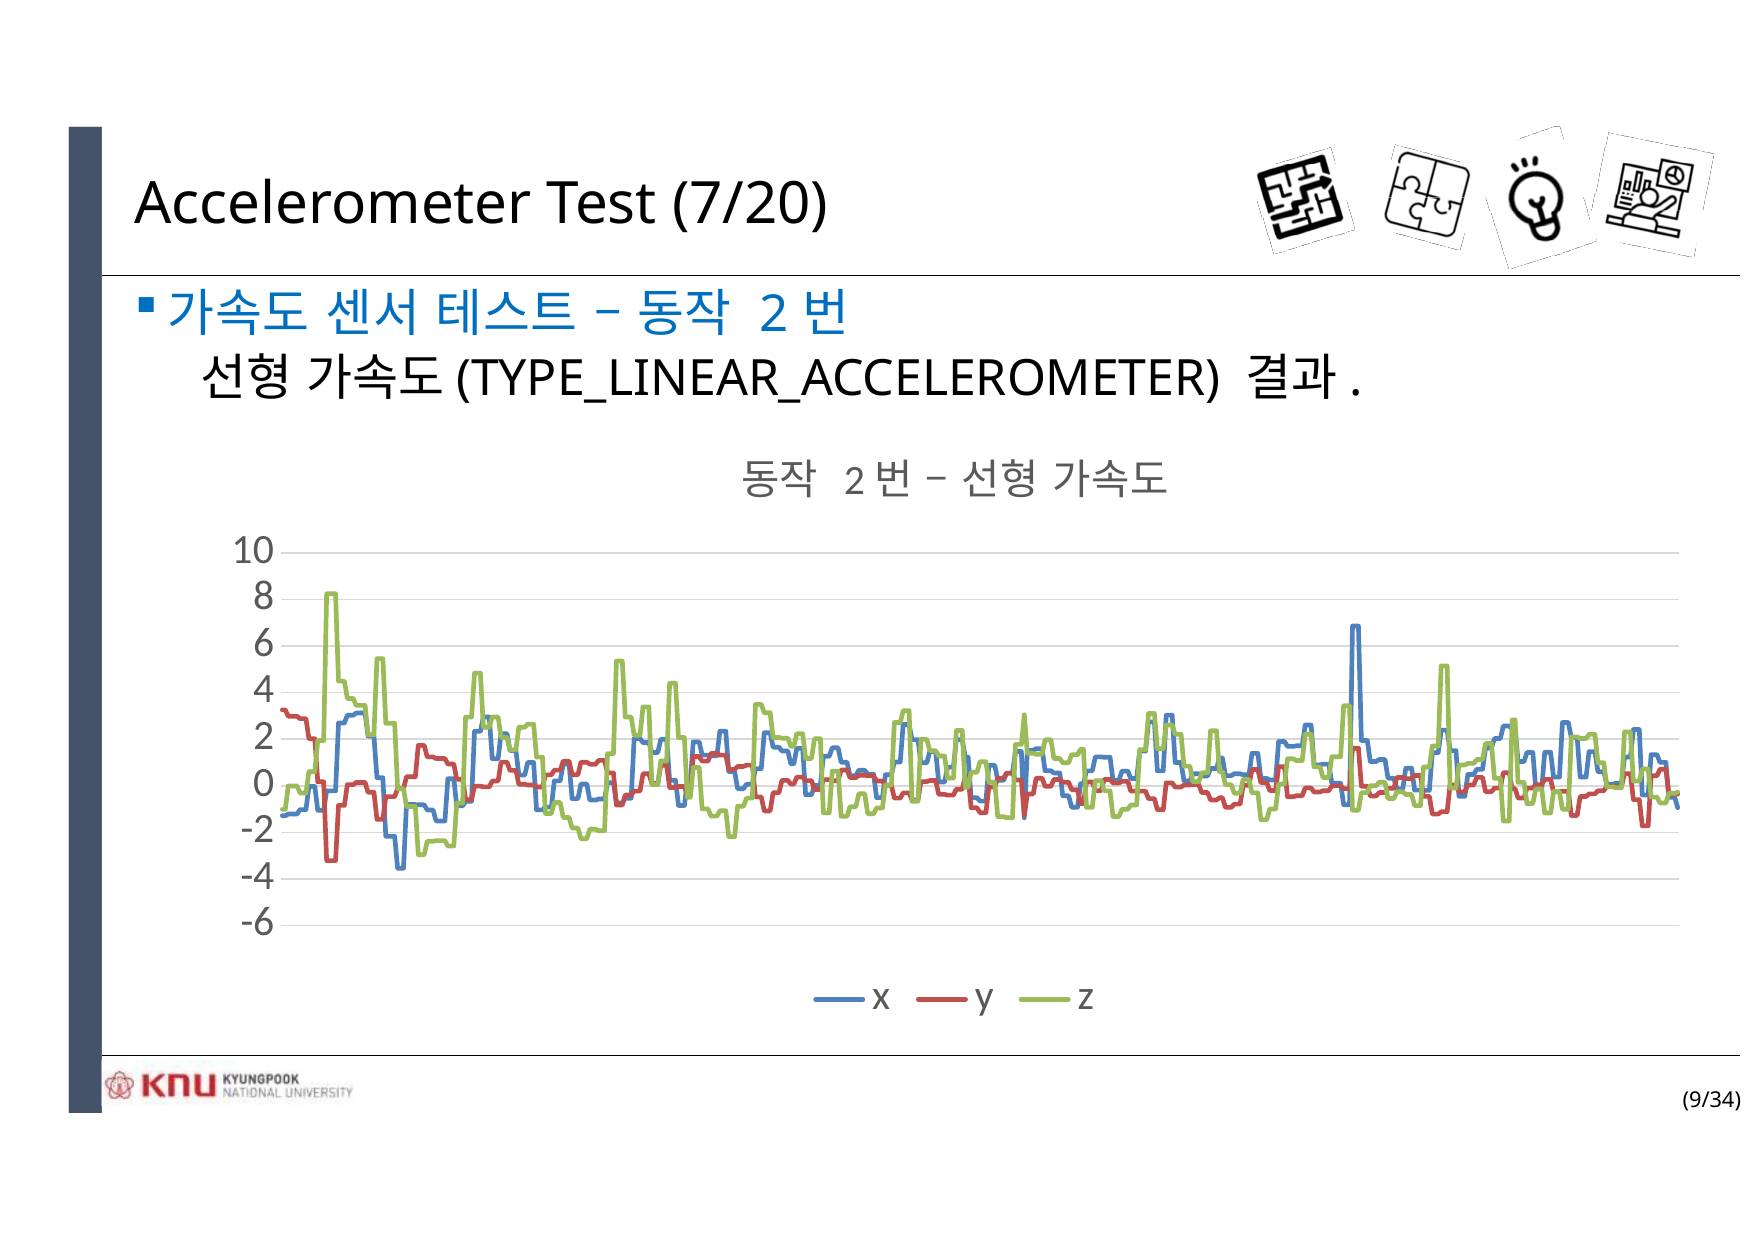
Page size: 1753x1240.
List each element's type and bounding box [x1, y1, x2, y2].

chart [200, 412, 1710, 1030]
text_box [68, 126, 1741, 1114]
